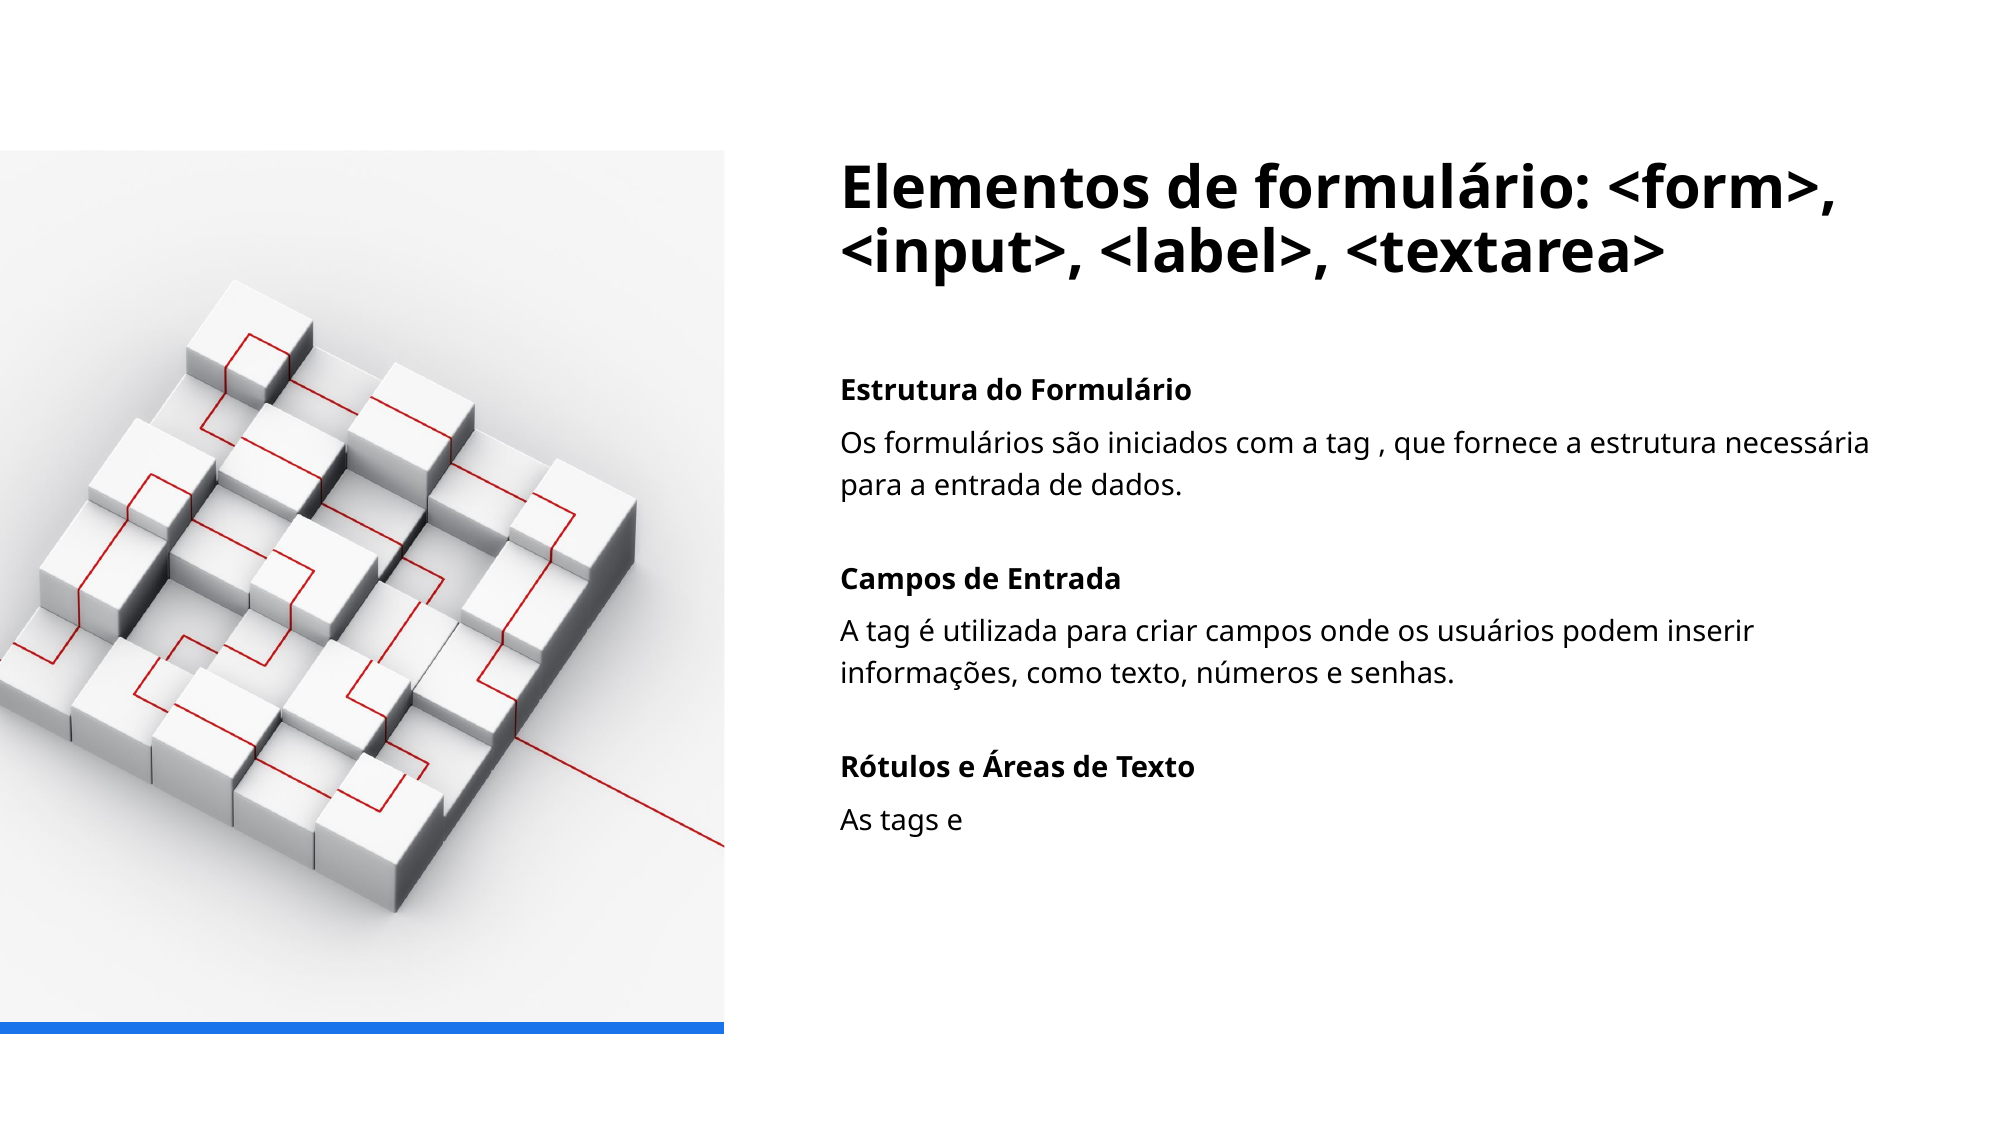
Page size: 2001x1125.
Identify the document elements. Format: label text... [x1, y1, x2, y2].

list Estrutura do Formulário Os formulários são iniciados com a tag , que fornece a estrutura necessária para a entrada de dados. Campos de Entrada A tag é utilizada para criar campos onde os usuários podem inserir informações, como texto, números e senhas. Rótulos e Áreas de Texto As tags e [825, 356, 1892, 1034]
title Elementos de formulário: <form>, <input>, <label>, <textarea> [825, 149, 1892, 330]
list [0, 149, 725, 1028]
text_box [0, 0, 2000, 1125]
